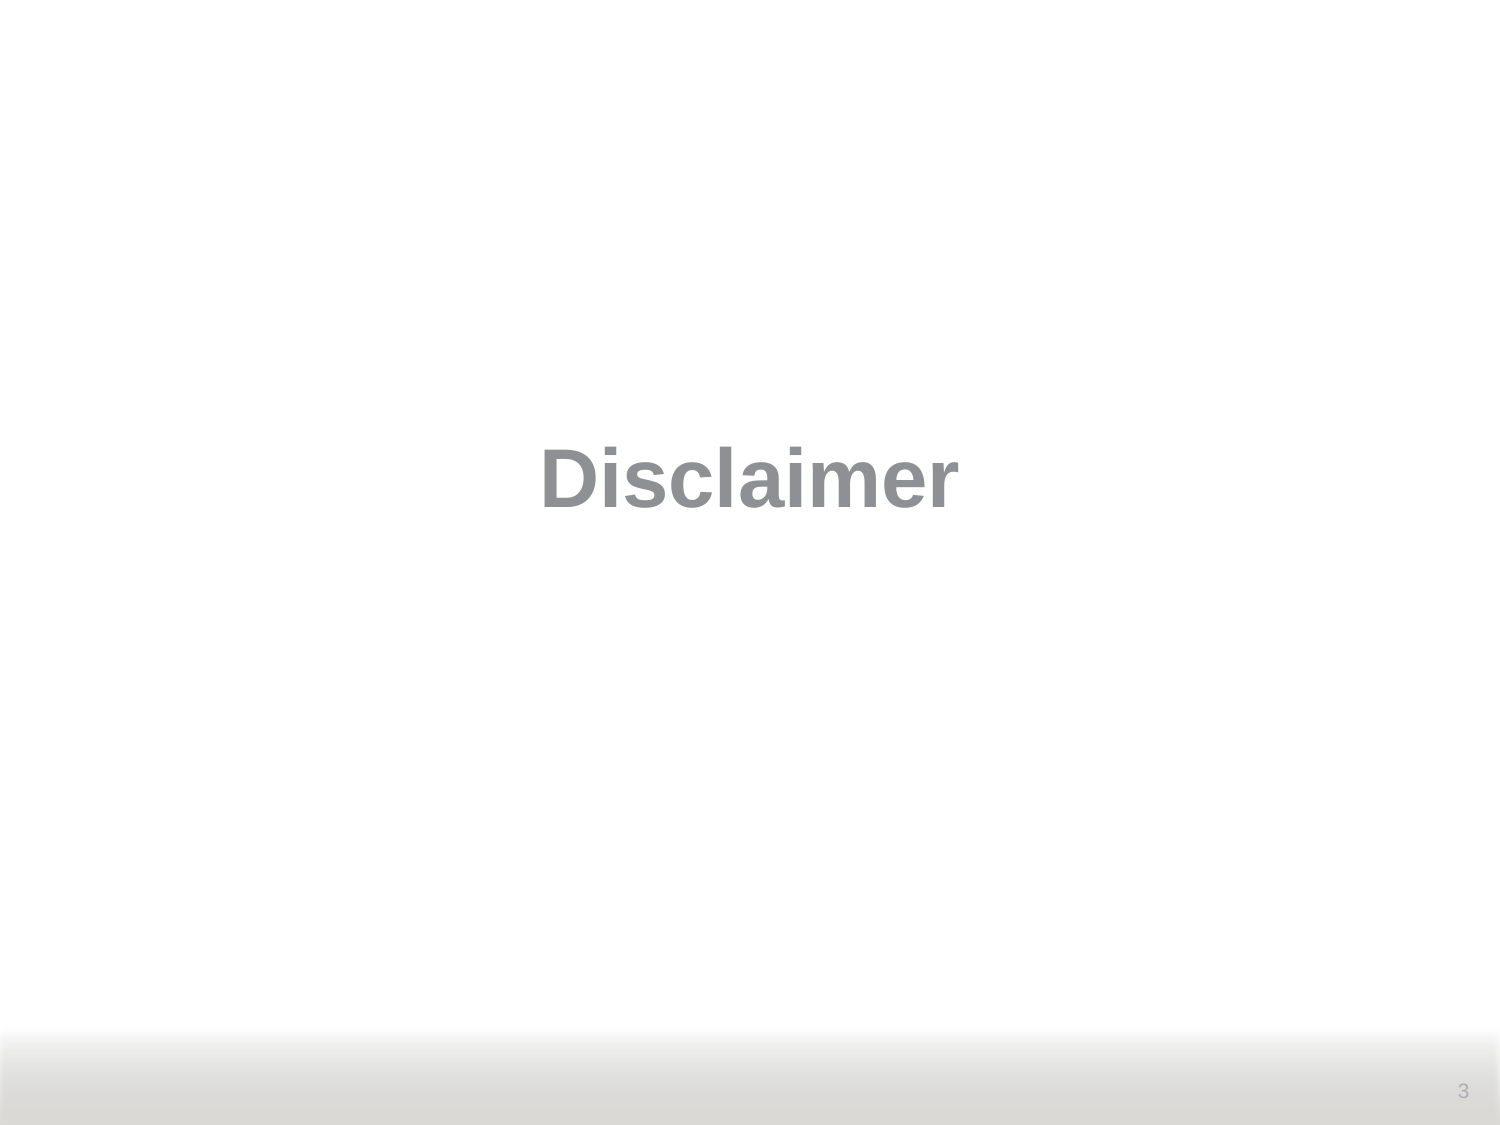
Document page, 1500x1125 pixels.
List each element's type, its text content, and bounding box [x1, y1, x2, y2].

title Disclaimer [0, 424, 1500, 526]
